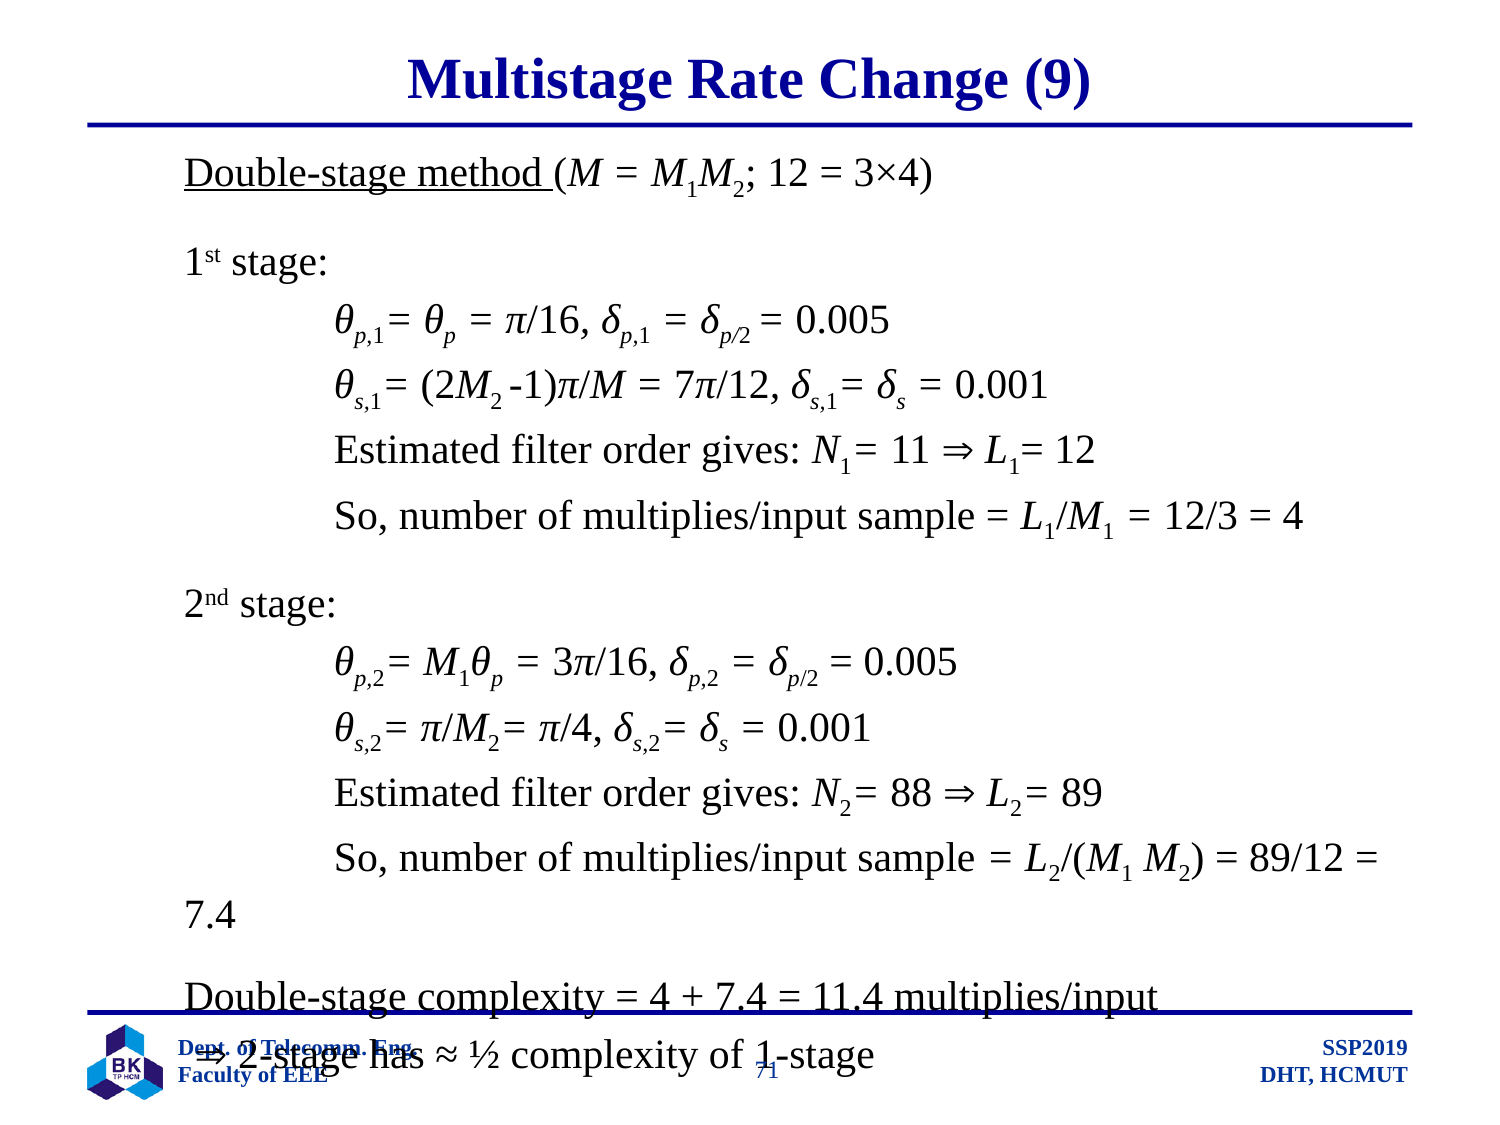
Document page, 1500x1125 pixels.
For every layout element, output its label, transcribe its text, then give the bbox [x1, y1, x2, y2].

slide_number 71 [424, 1037, 976, 1101]
list Double-stage method (M = M1M2; 12 = 3×4) 1st stage: θp,1= θp = π/16, δp,1 = δp/2 = 0.005 θs,1= (2M2 -1)π/M = 7π/12, δs,1= δs = 0.001 Estimated filter order gives: N1= 11  L1= 12 So, number of multiplies/input sample = L1/M1 = 12/3 = 4 2nd stage: θp,2= M1θp = 3π/16, δp,2 = δp/2 = 0.005 θs,2= π/M2= π/4, δs,2= δs = 0.001 Estimated filter order gives: N2= 88  L2= 89 So, number of multiplies/input sample = L2/(M1 M2) = 89/12 = 7.4 Double-stage complexity = 4 + 7.4 = 11.4 multiplies/input  2-stage has ≈ ½ complexity of 1-stage [112, 137, 1413, 988]
title Multistage Rate Change (9) [0, 37, 1500, 113]
picture [87, 1024, 163, 1100]
